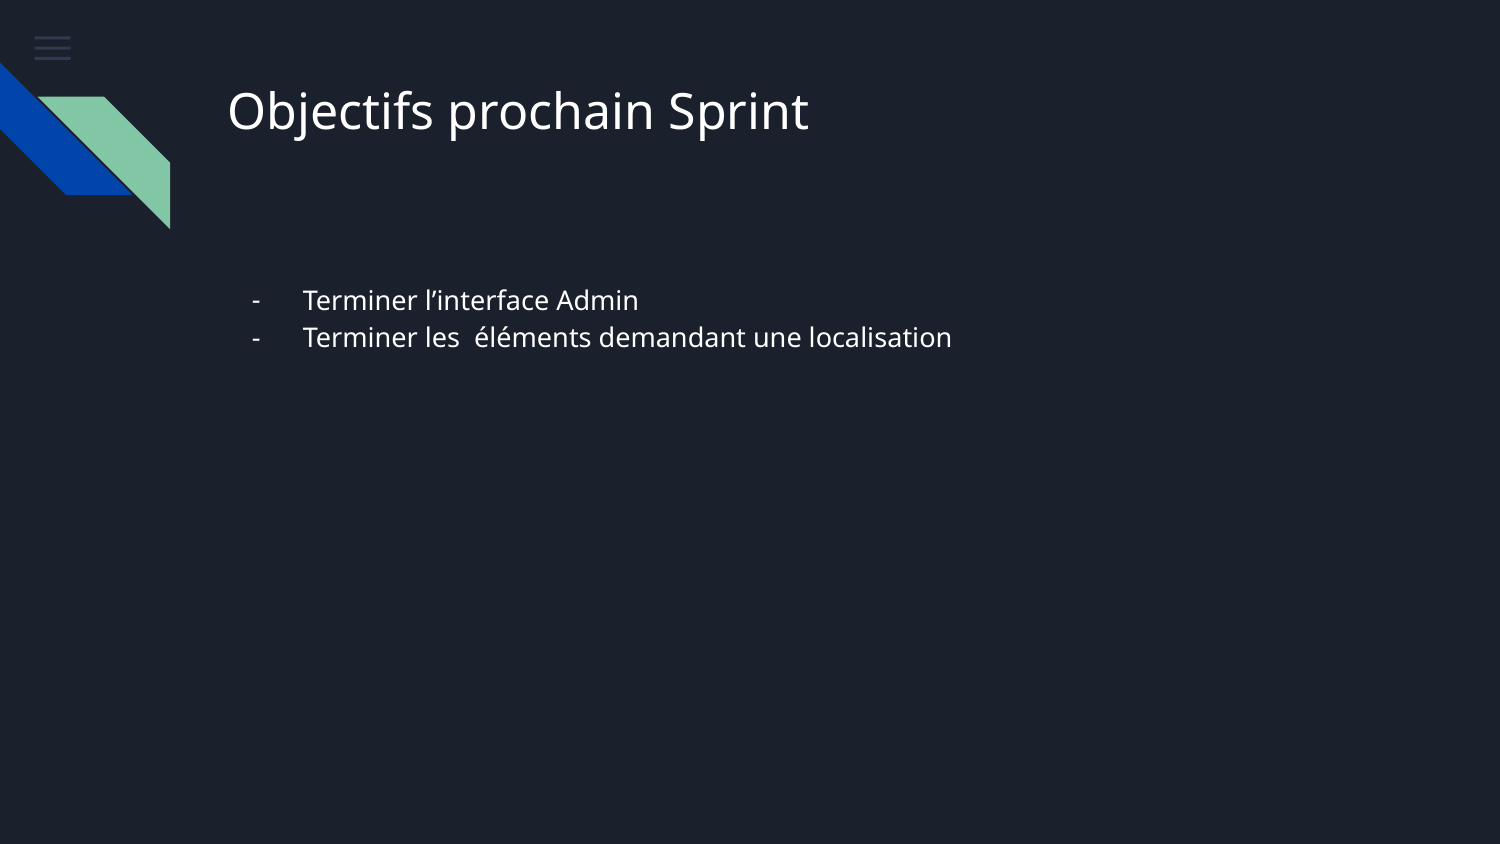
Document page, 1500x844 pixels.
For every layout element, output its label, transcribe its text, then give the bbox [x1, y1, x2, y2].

title Objectifs prochain Sprint [212, 64, 1368, 215]
list Terminer l’interface Admin Terminer les éléments demandant une localisation [212, 263, 1368, 741]
